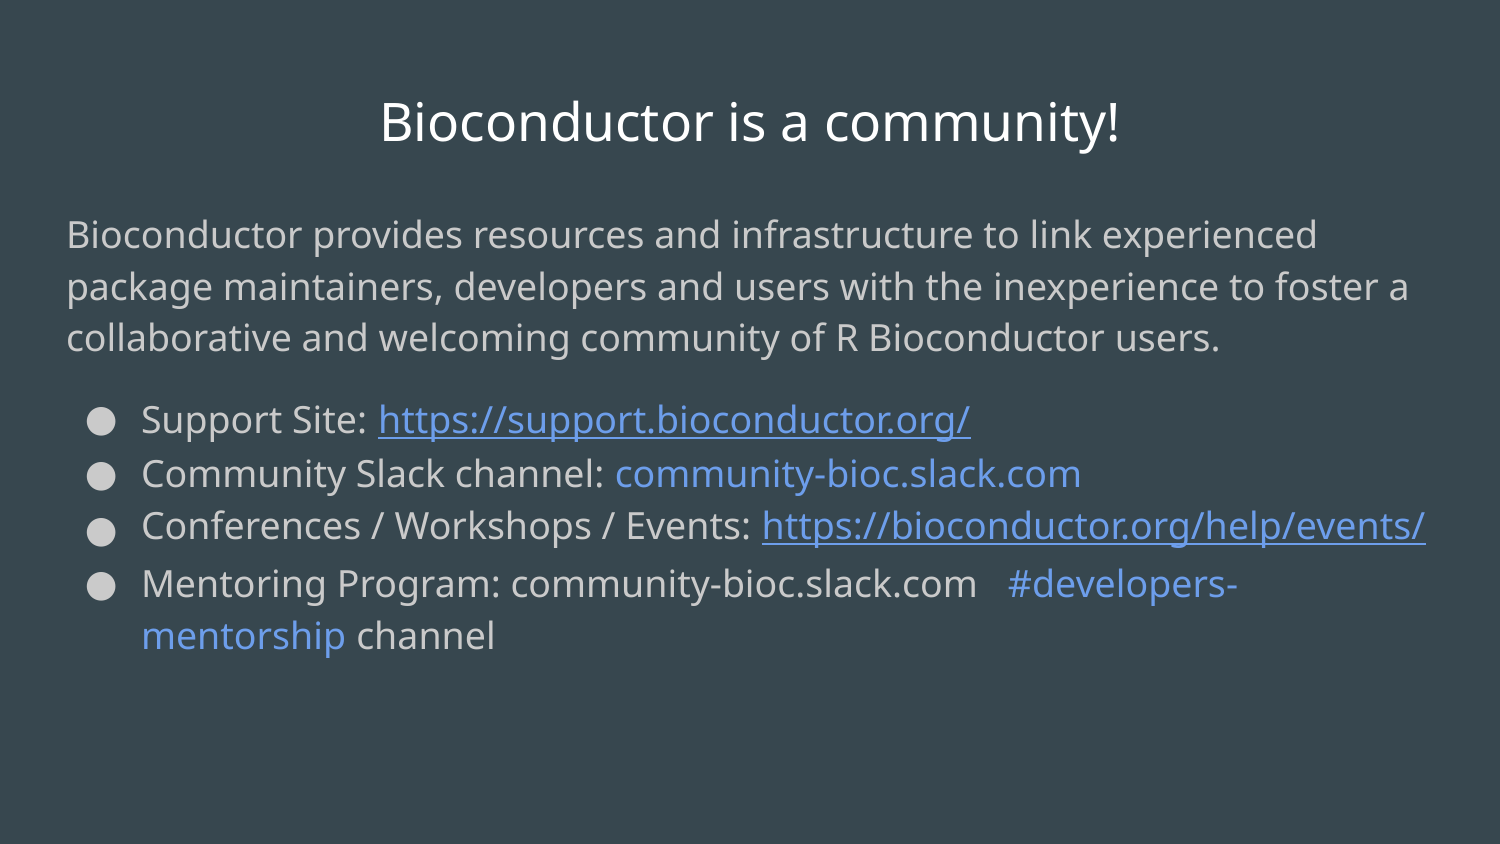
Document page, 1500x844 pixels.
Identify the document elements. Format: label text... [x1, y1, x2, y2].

title Bioconductor is a community! [51, 72, 1449, 167]
list Bioconductor provides resources and infrastructure to link experienced package maintainers, developers and users with the inexperience to foster a collaborative and welcoming community of R Bioconductor users. Support Site: https://support.bioconductor.org/ Community Slack channel: community-bioc.slack.com Conferences / Workshops / Events: https://bioconductor.org/help/events/ Mentoring Program: community-bioc.slack.com #developers-mentorship channel [51, 189, 1449, 750]
